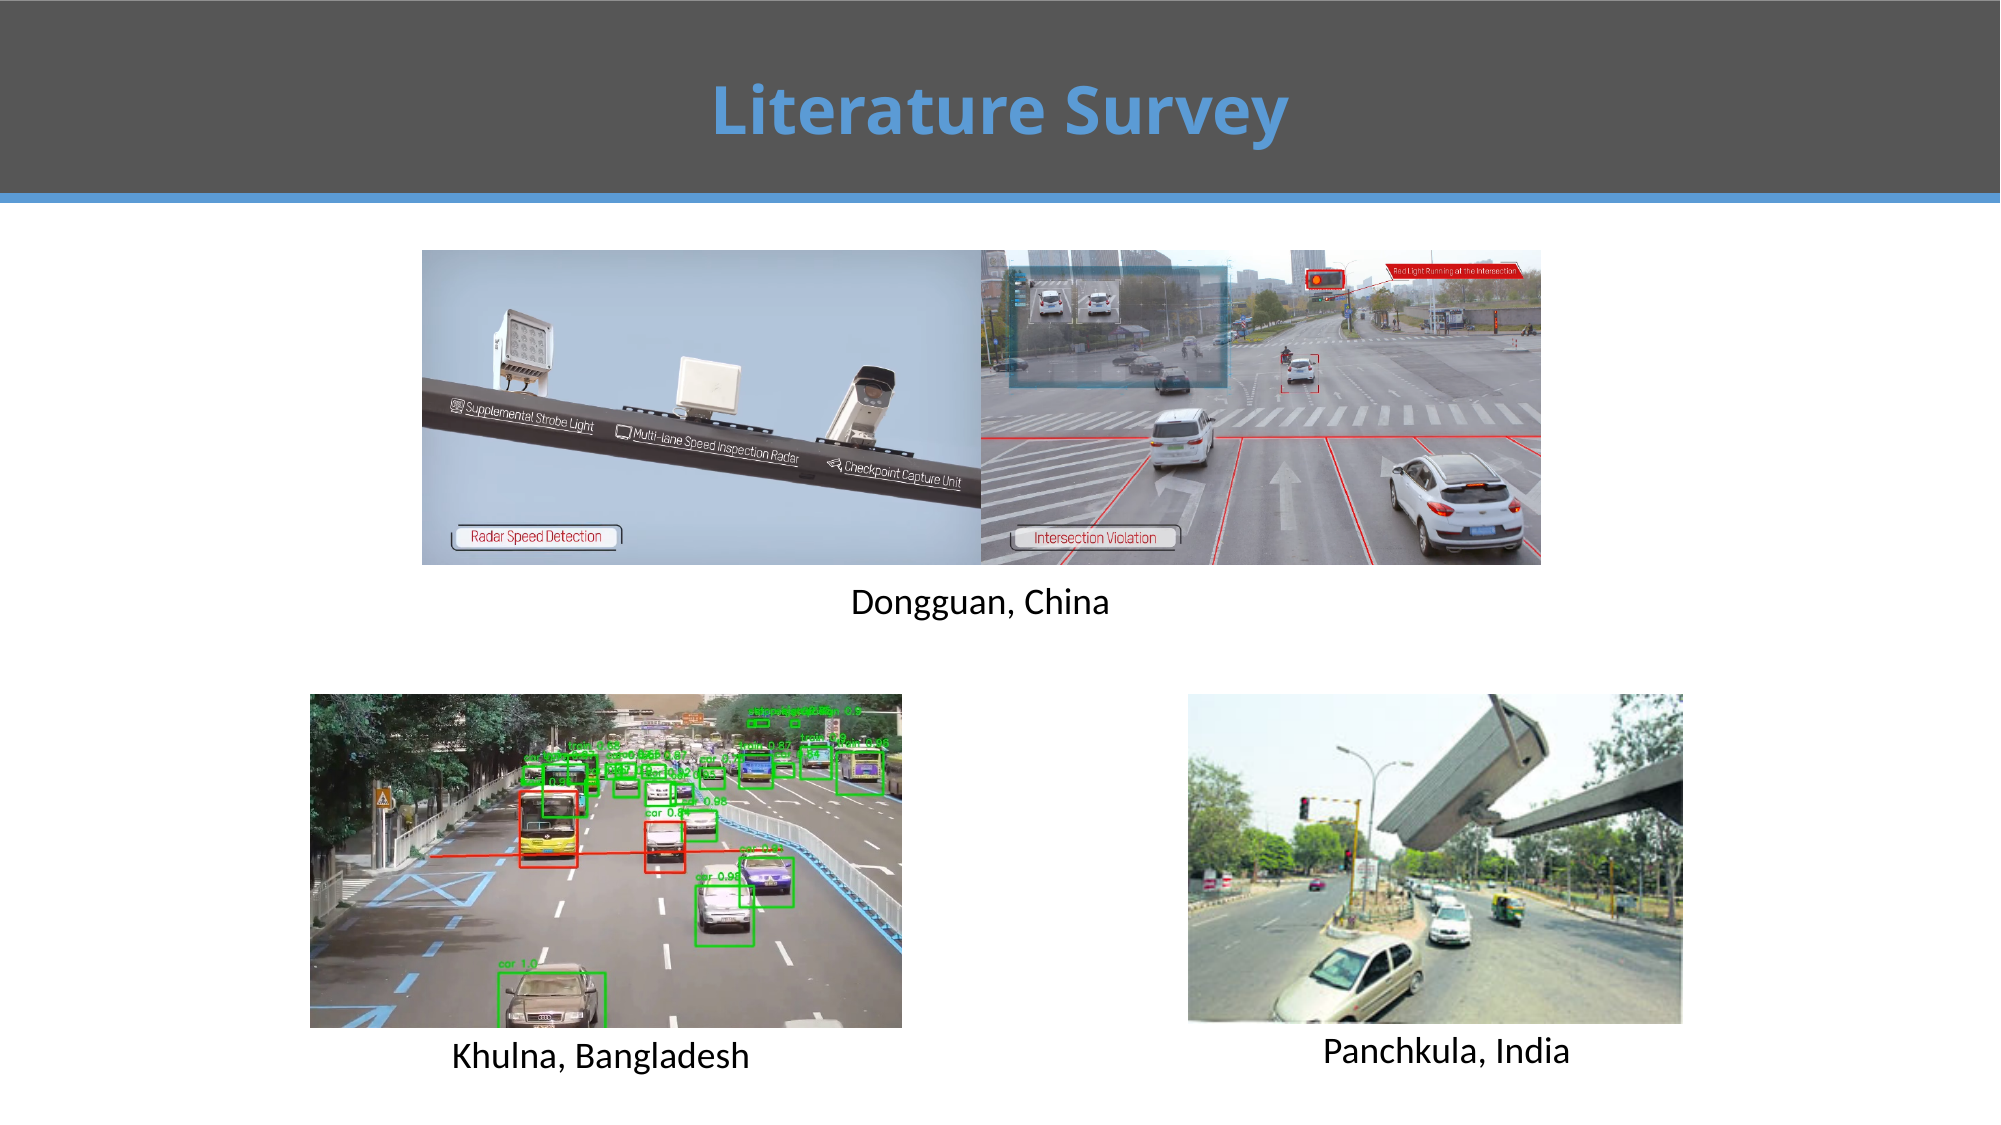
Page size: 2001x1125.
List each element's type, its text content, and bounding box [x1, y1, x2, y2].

text_box Dongguan, China [836, 569, 1285, 630]
picture [422, 250, 1541, 566]
text_box Panchkula, India [1308, 1018, 1717, 1079]
text_box Literature Survey [8, 60, 1992, 156]
picture [1188, 694, 1683, 1024]
text_box Khulna, Bangladesh [437, 1028, 846, 1084]
text_box [0, 0, 2000, 190]
picture [310, 694, 902, 1028]
